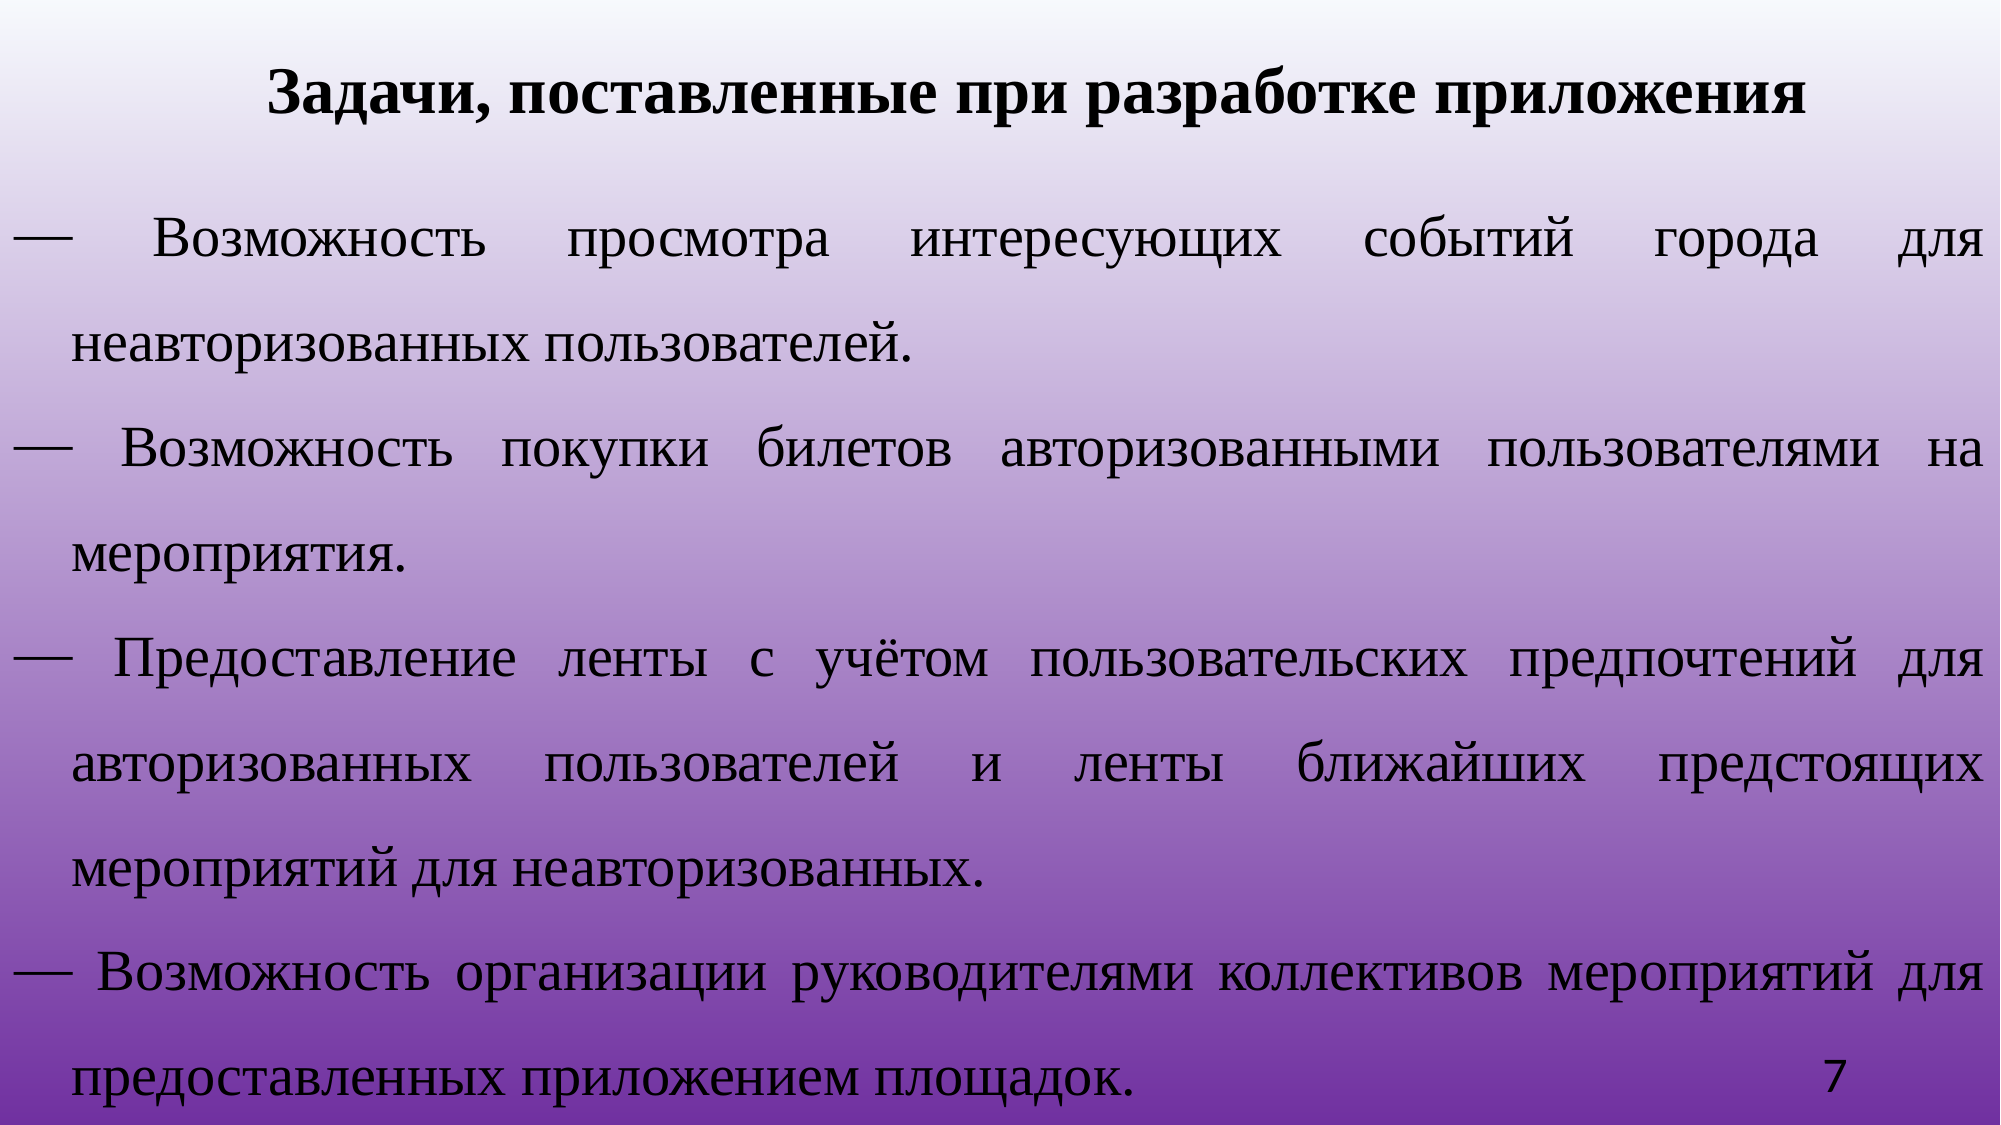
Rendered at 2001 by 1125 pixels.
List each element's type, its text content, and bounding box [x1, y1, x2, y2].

text_box Возможность просмотра интересующих событий города для неавторизованных пользователей. Возможность покупки билетов авторизованными пользователями на мероприятия. Предоставление ленты с учётом пользовательских предпочтений для авторизованных пользователей и ленты ближайших предстоящих мероприятий для неавторизованных. Возможность организации руководителями коллективов мероприятий для предоставленных приложением площадок. [0, 155, 2000, 1115]
text_box Задачи, поставленные при разработке приложения [0, 0, 2000, 135]
slide_number 7 [1412, 1042, 1863, 1103]
